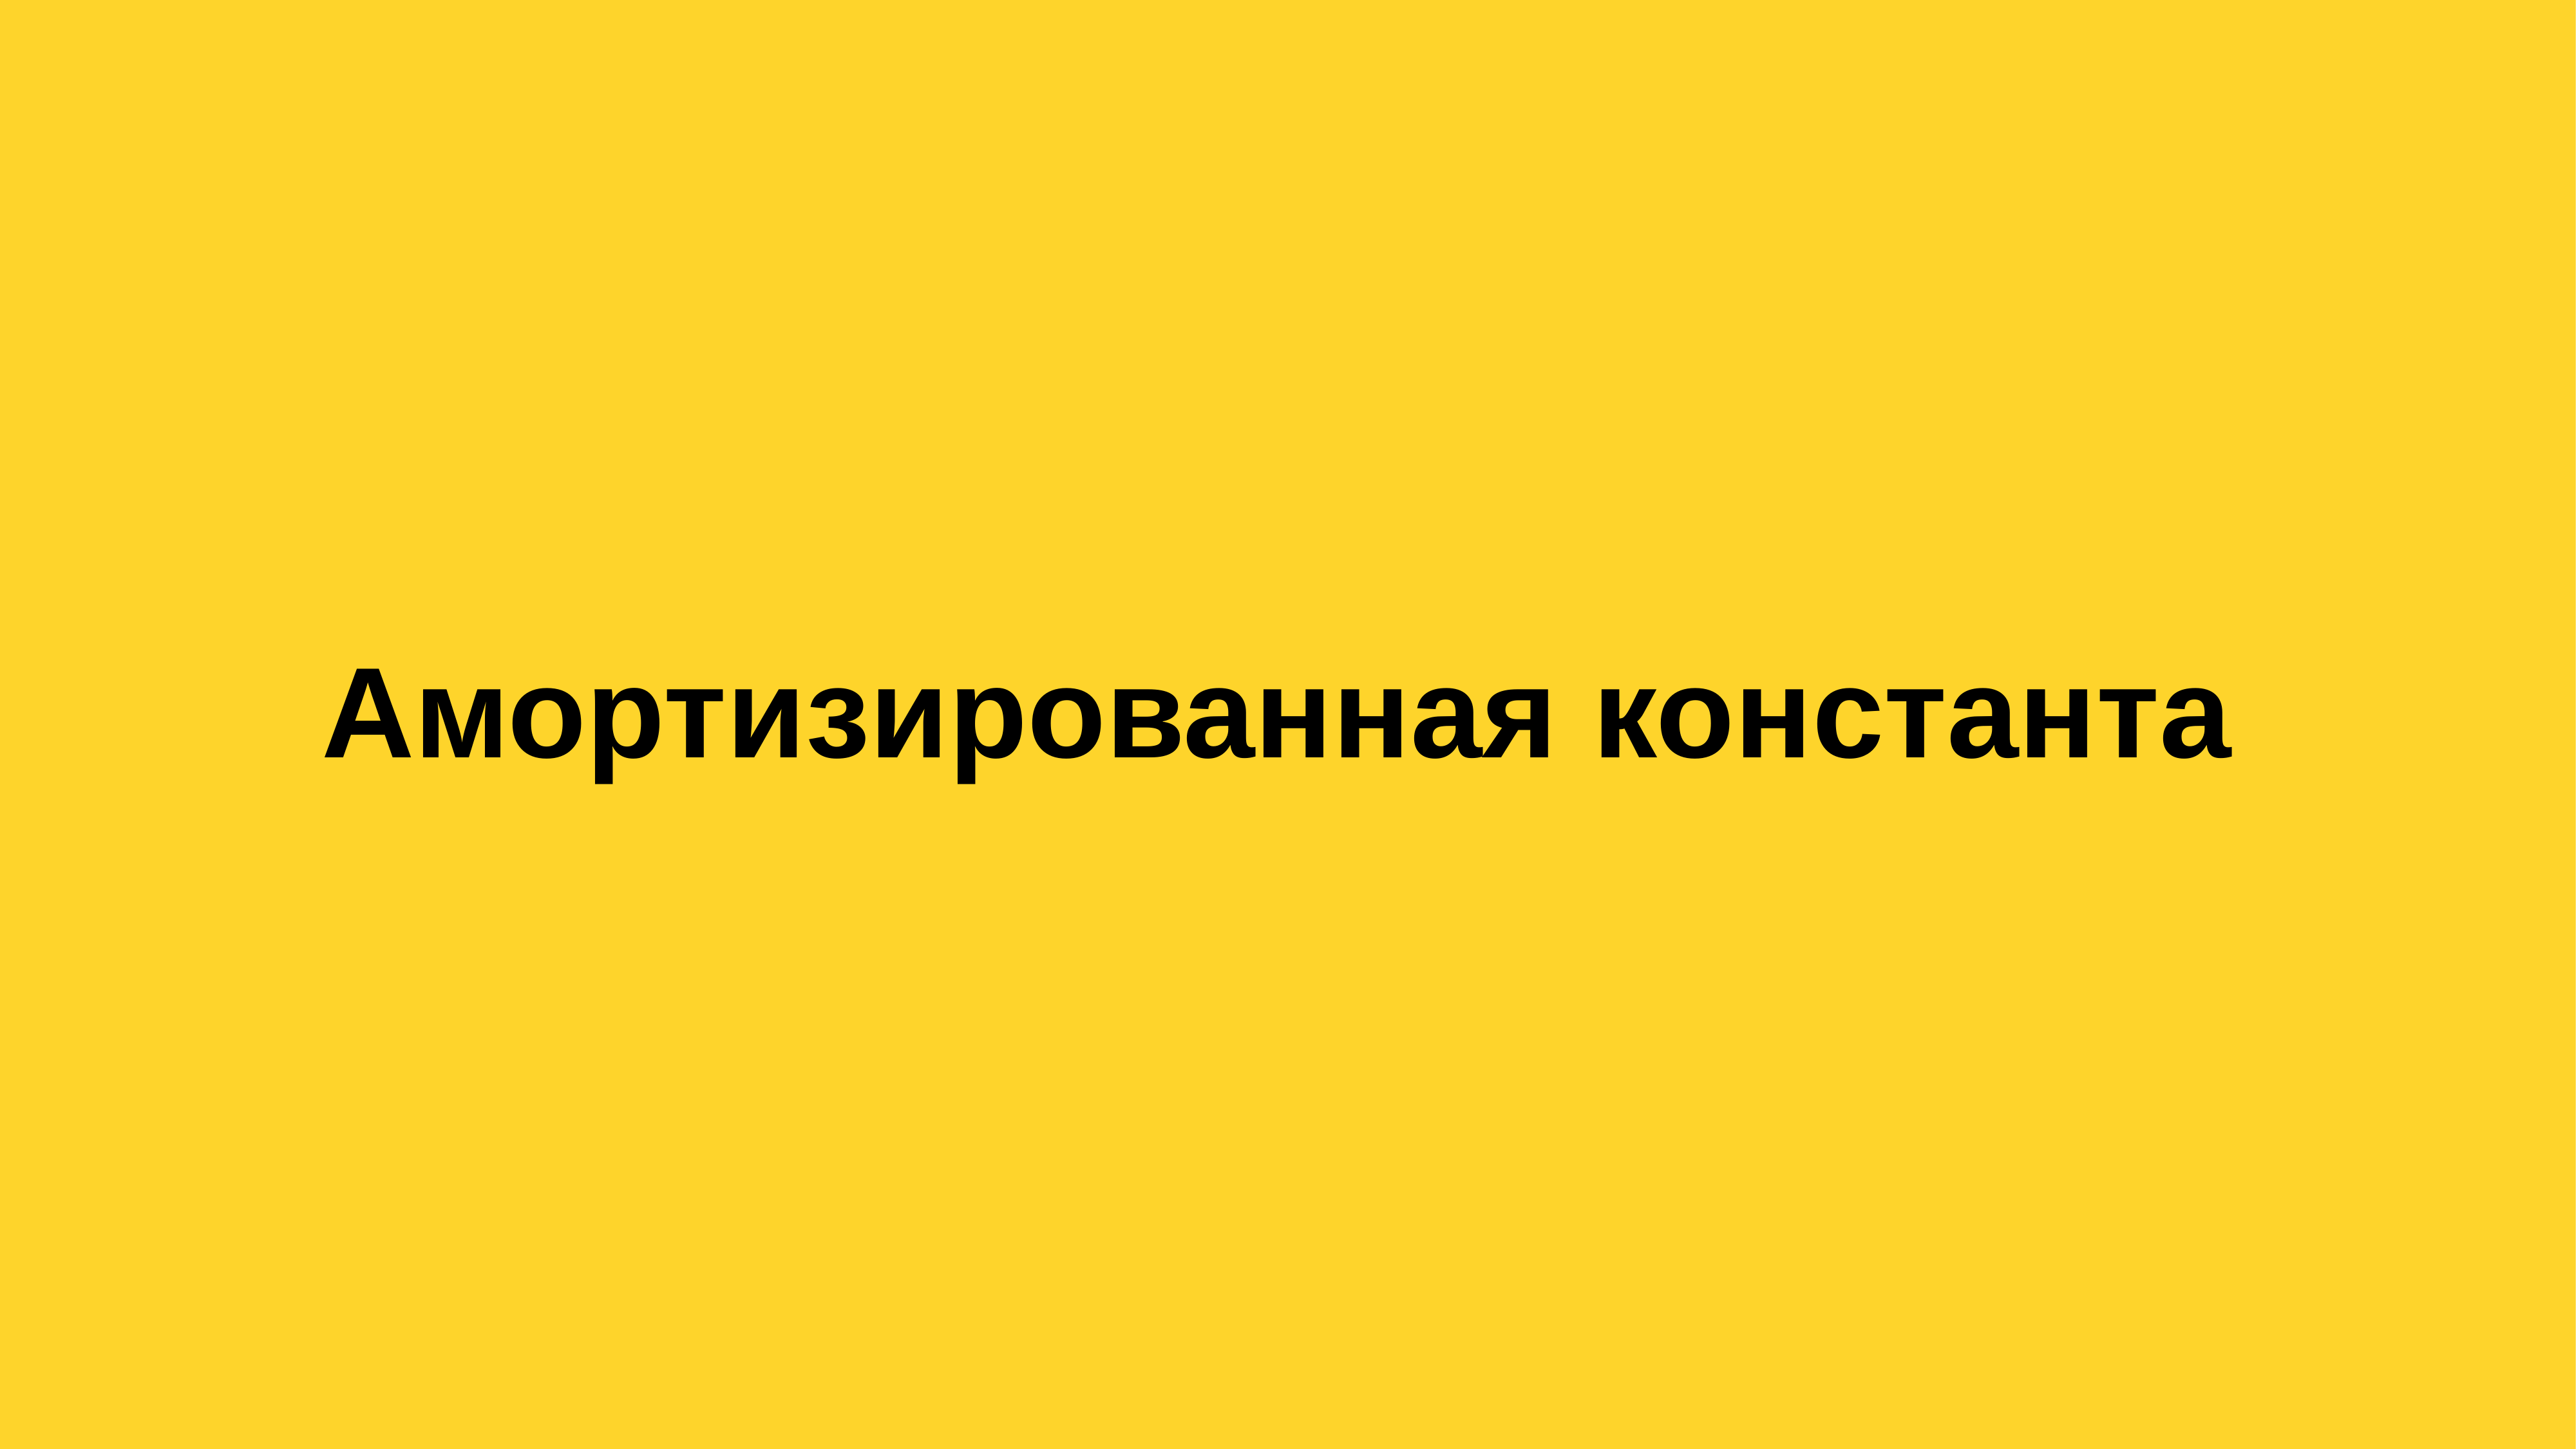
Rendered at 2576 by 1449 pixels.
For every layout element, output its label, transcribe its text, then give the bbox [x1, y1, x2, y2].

title Амортизированная константа [321, 404, 2256, 985]
